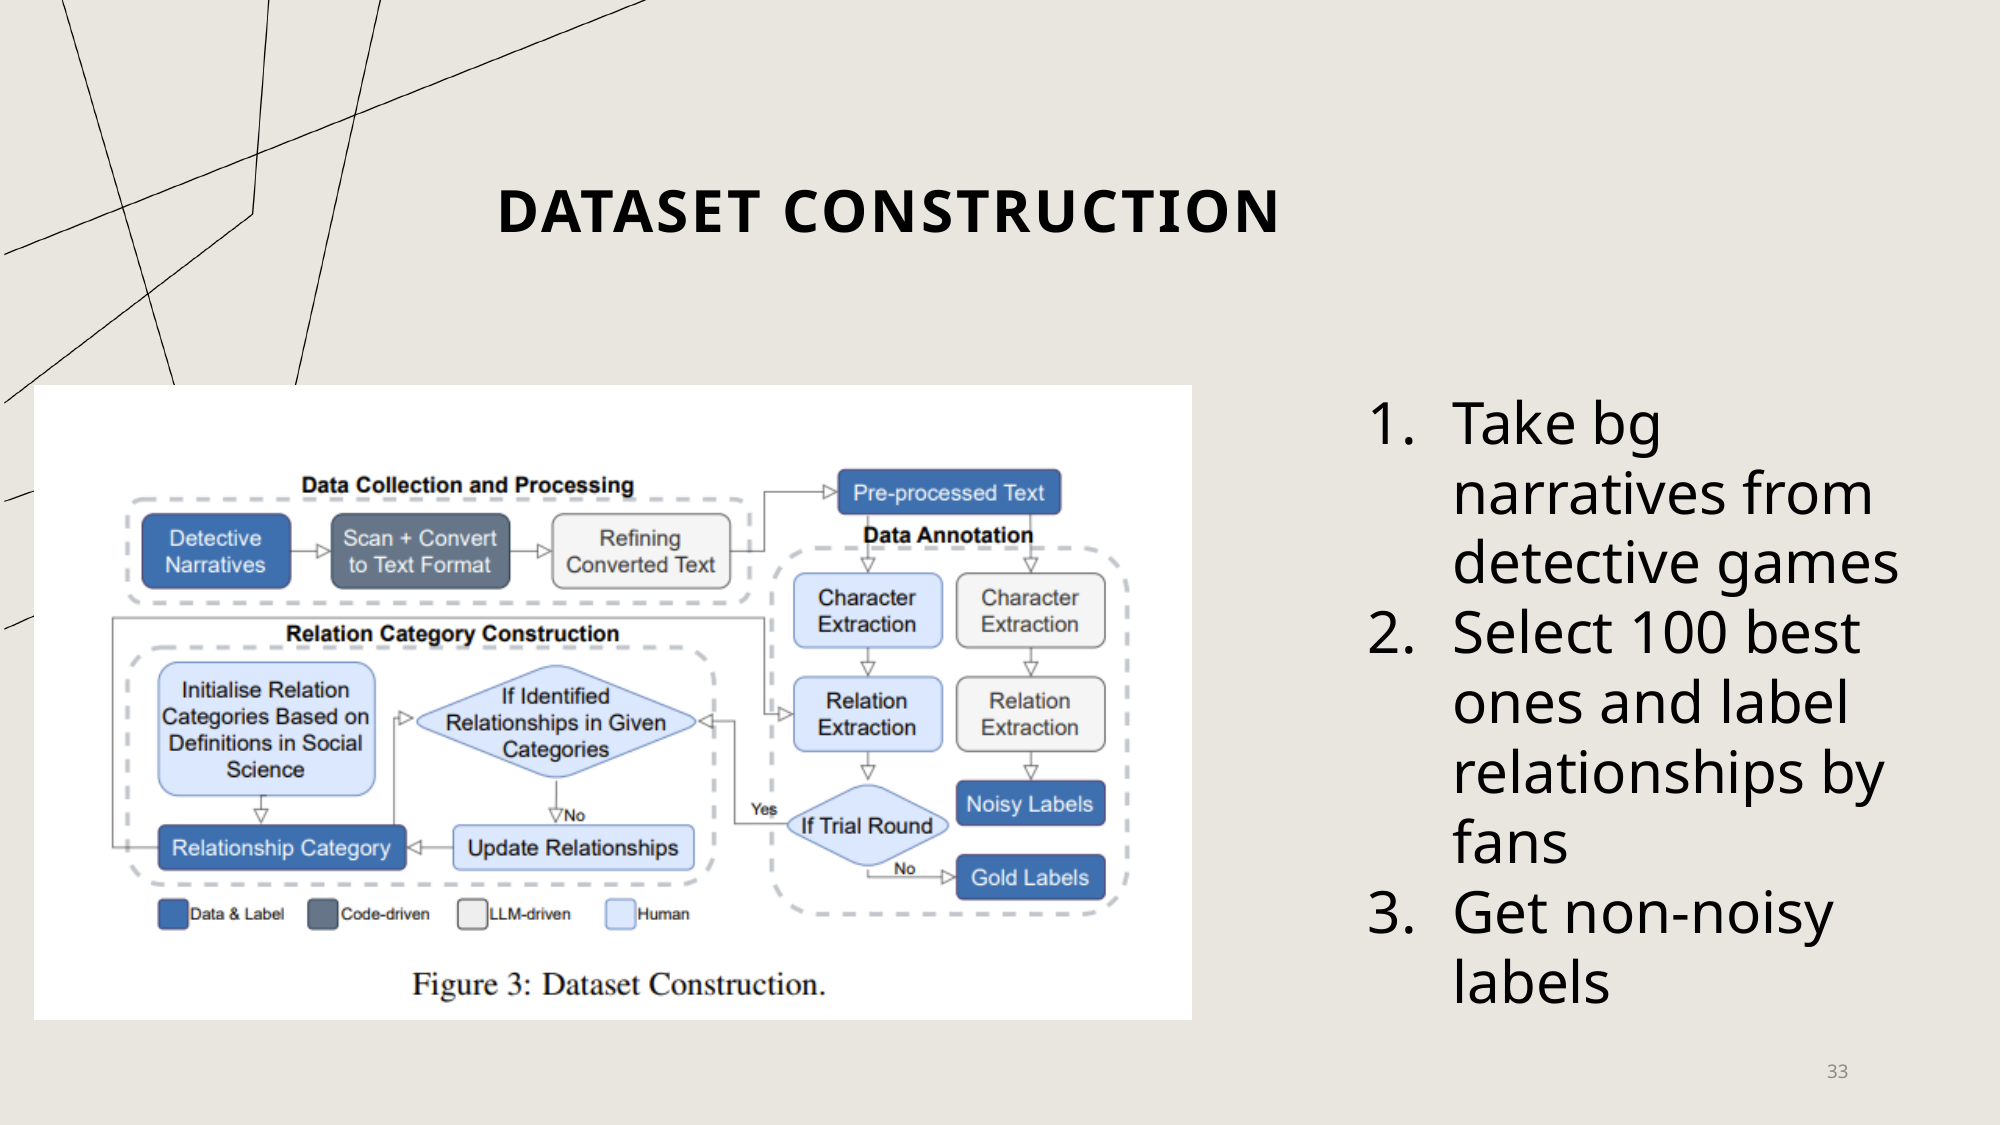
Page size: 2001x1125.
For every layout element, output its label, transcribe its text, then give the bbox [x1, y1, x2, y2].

title Dataset construction [481, 93, 1863, 386]
slide_number 33 [1701, 1042, 1864, 1103]
text_box Take bg narratives from detective games Select 100 best ones and label relationships by fans Get non-noisy labels [1353, 386, 1966, 1032]
picture [4, 0, 1192, 1020]
